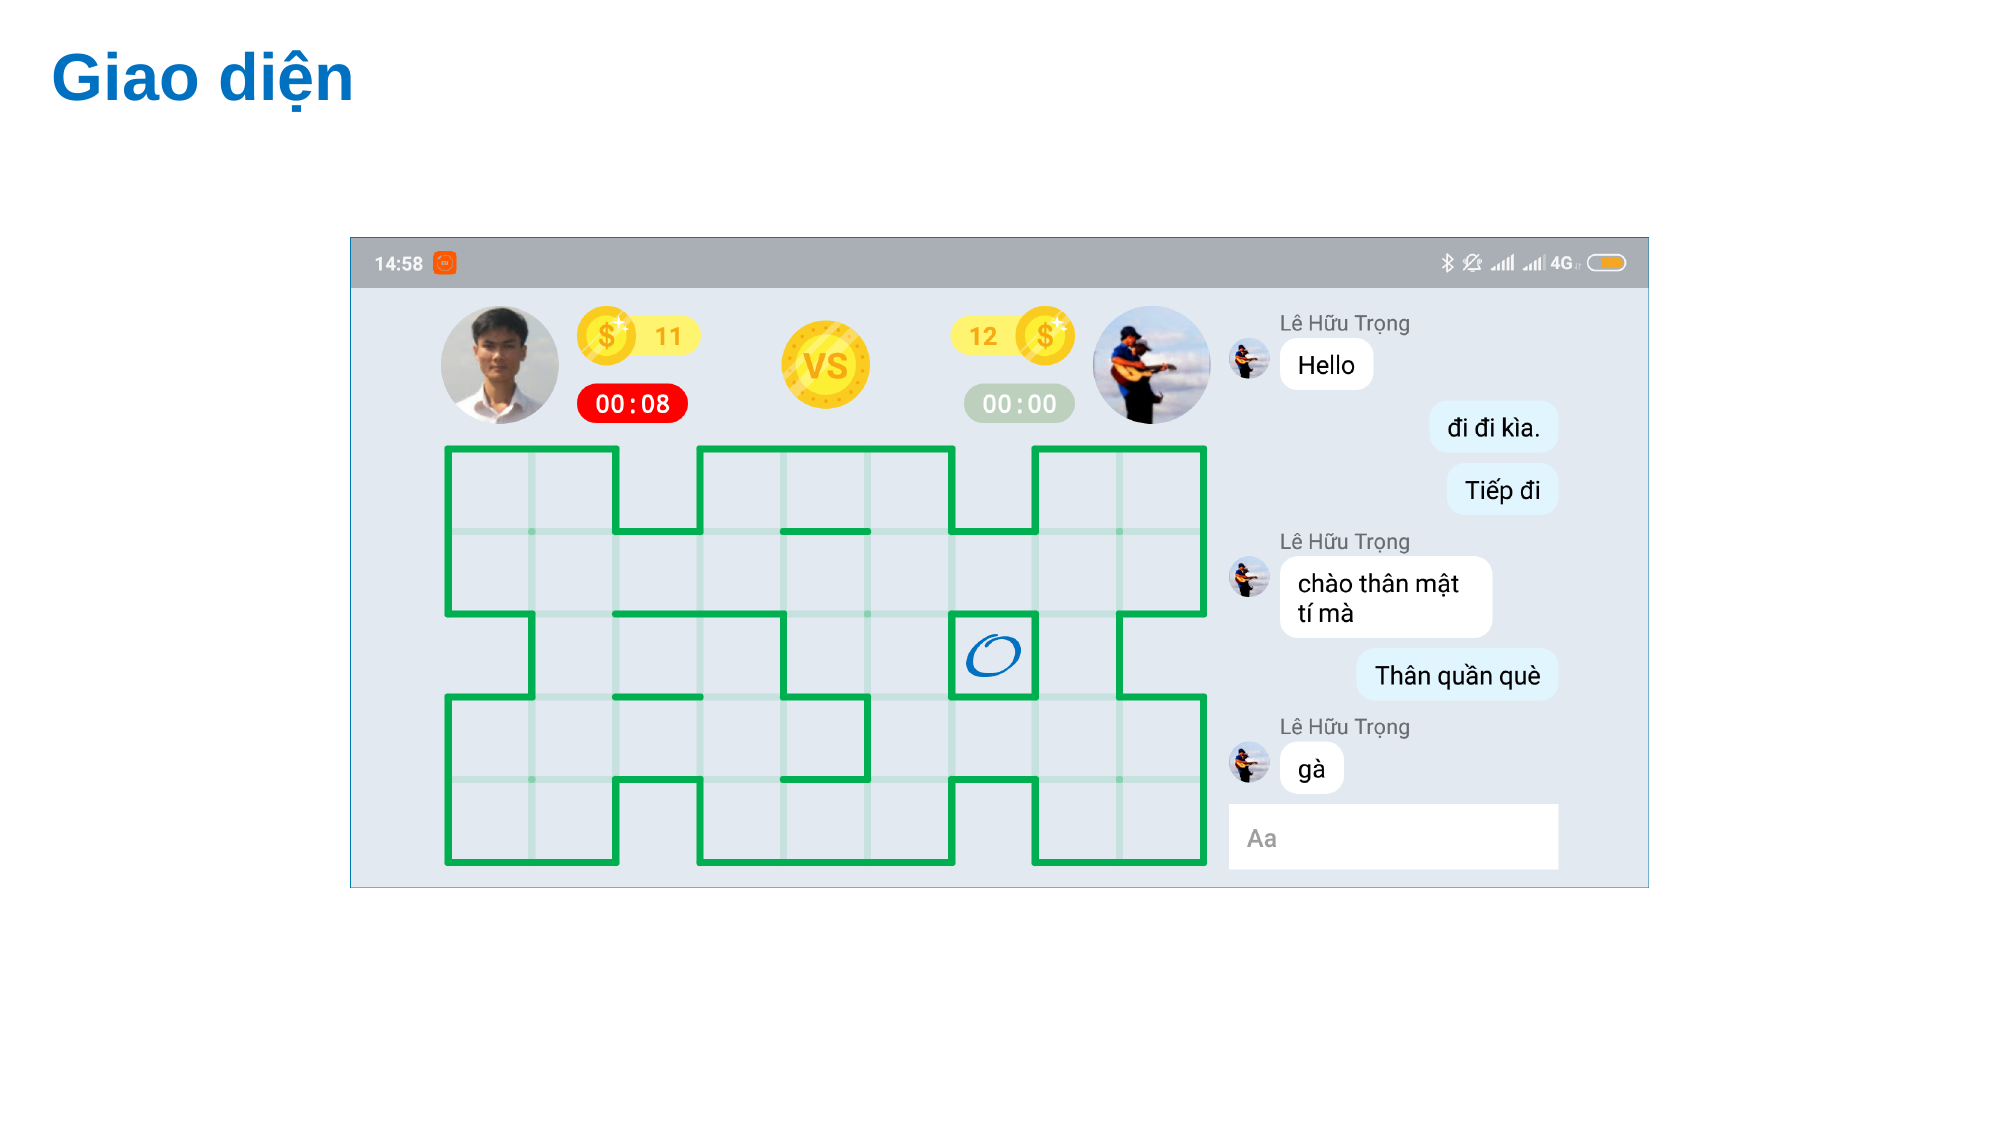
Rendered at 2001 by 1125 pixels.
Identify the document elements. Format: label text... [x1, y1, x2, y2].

text_box Giao diện [37, 26, 371, 121]
picture [352, 239, 1649, 888]
